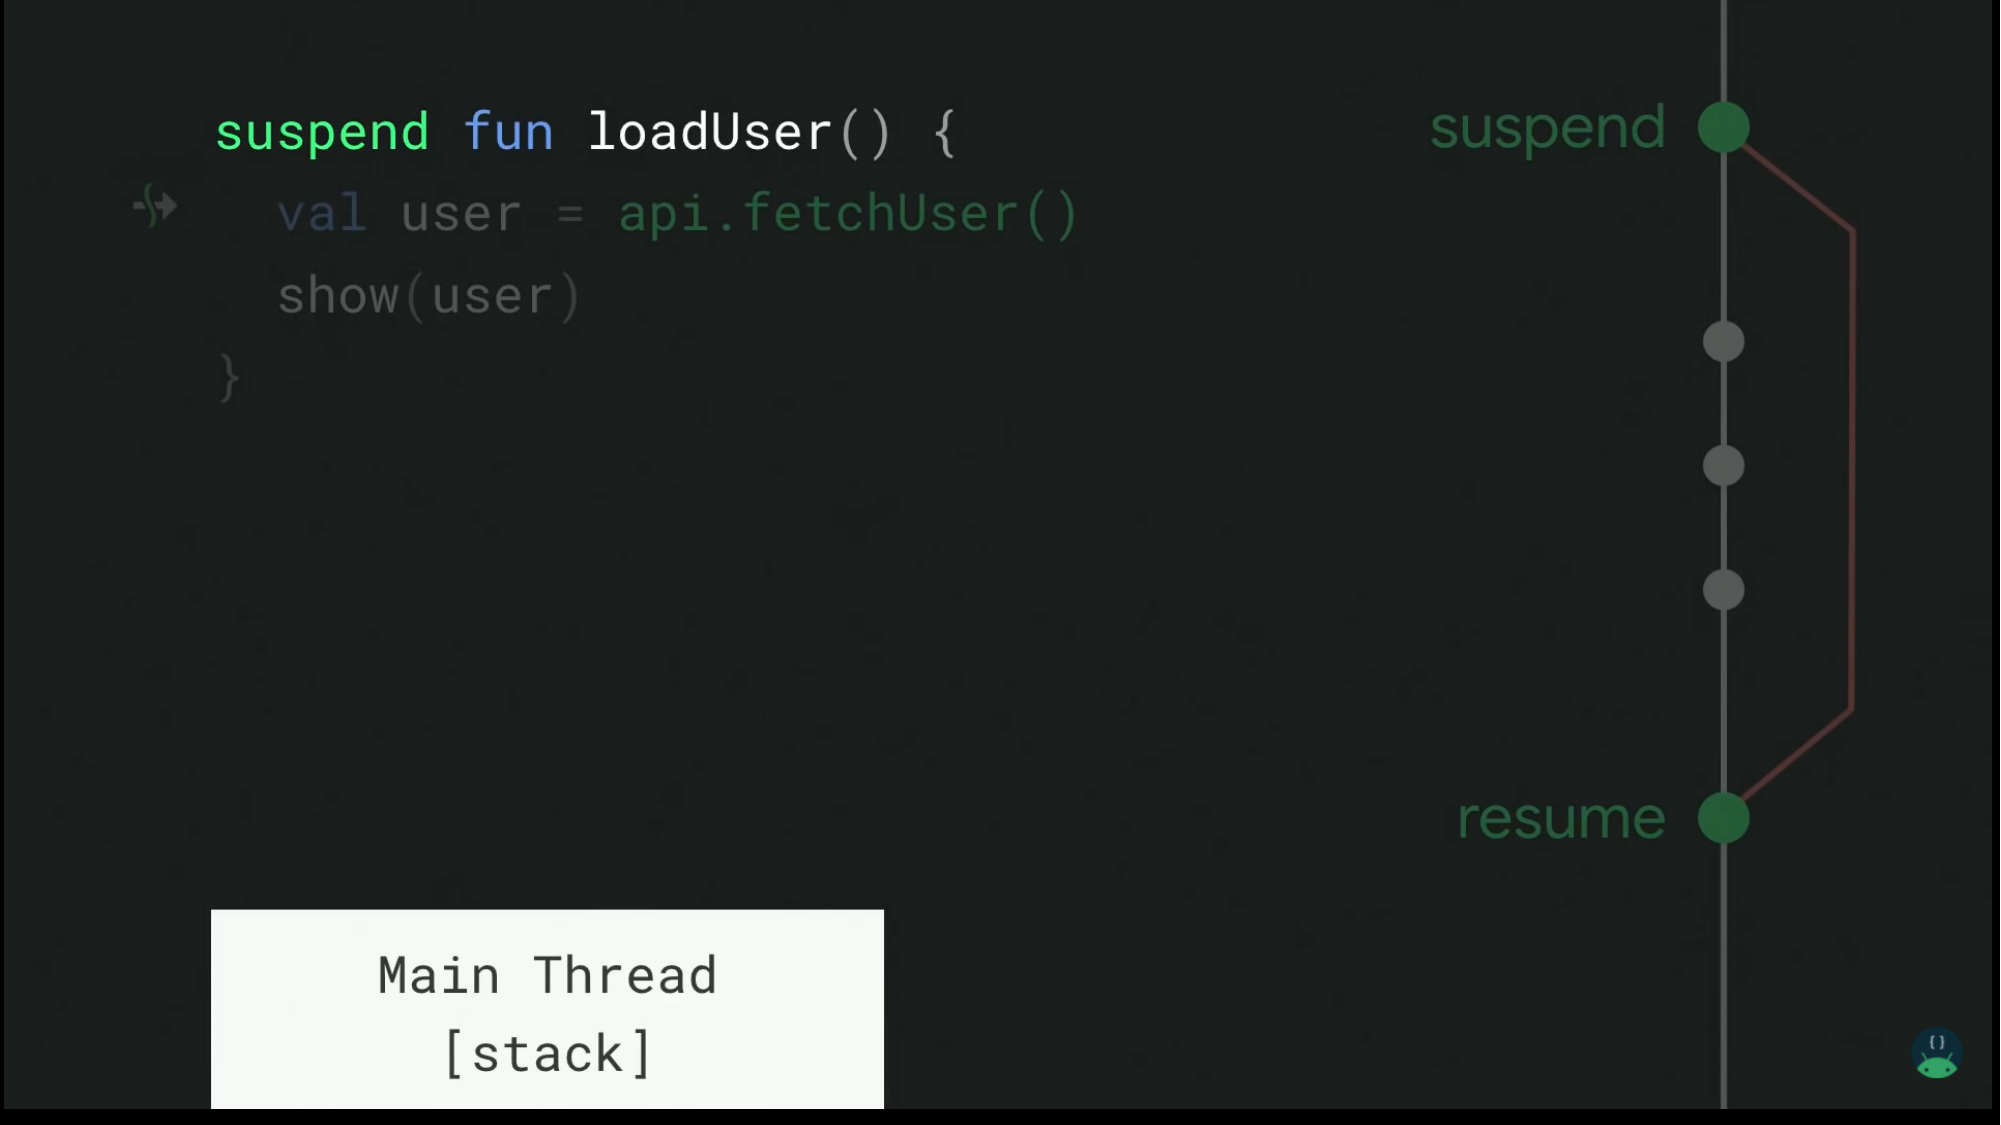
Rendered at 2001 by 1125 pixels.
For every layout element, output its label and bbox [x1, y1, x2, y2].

list [4, 0, 1992, 1109]
